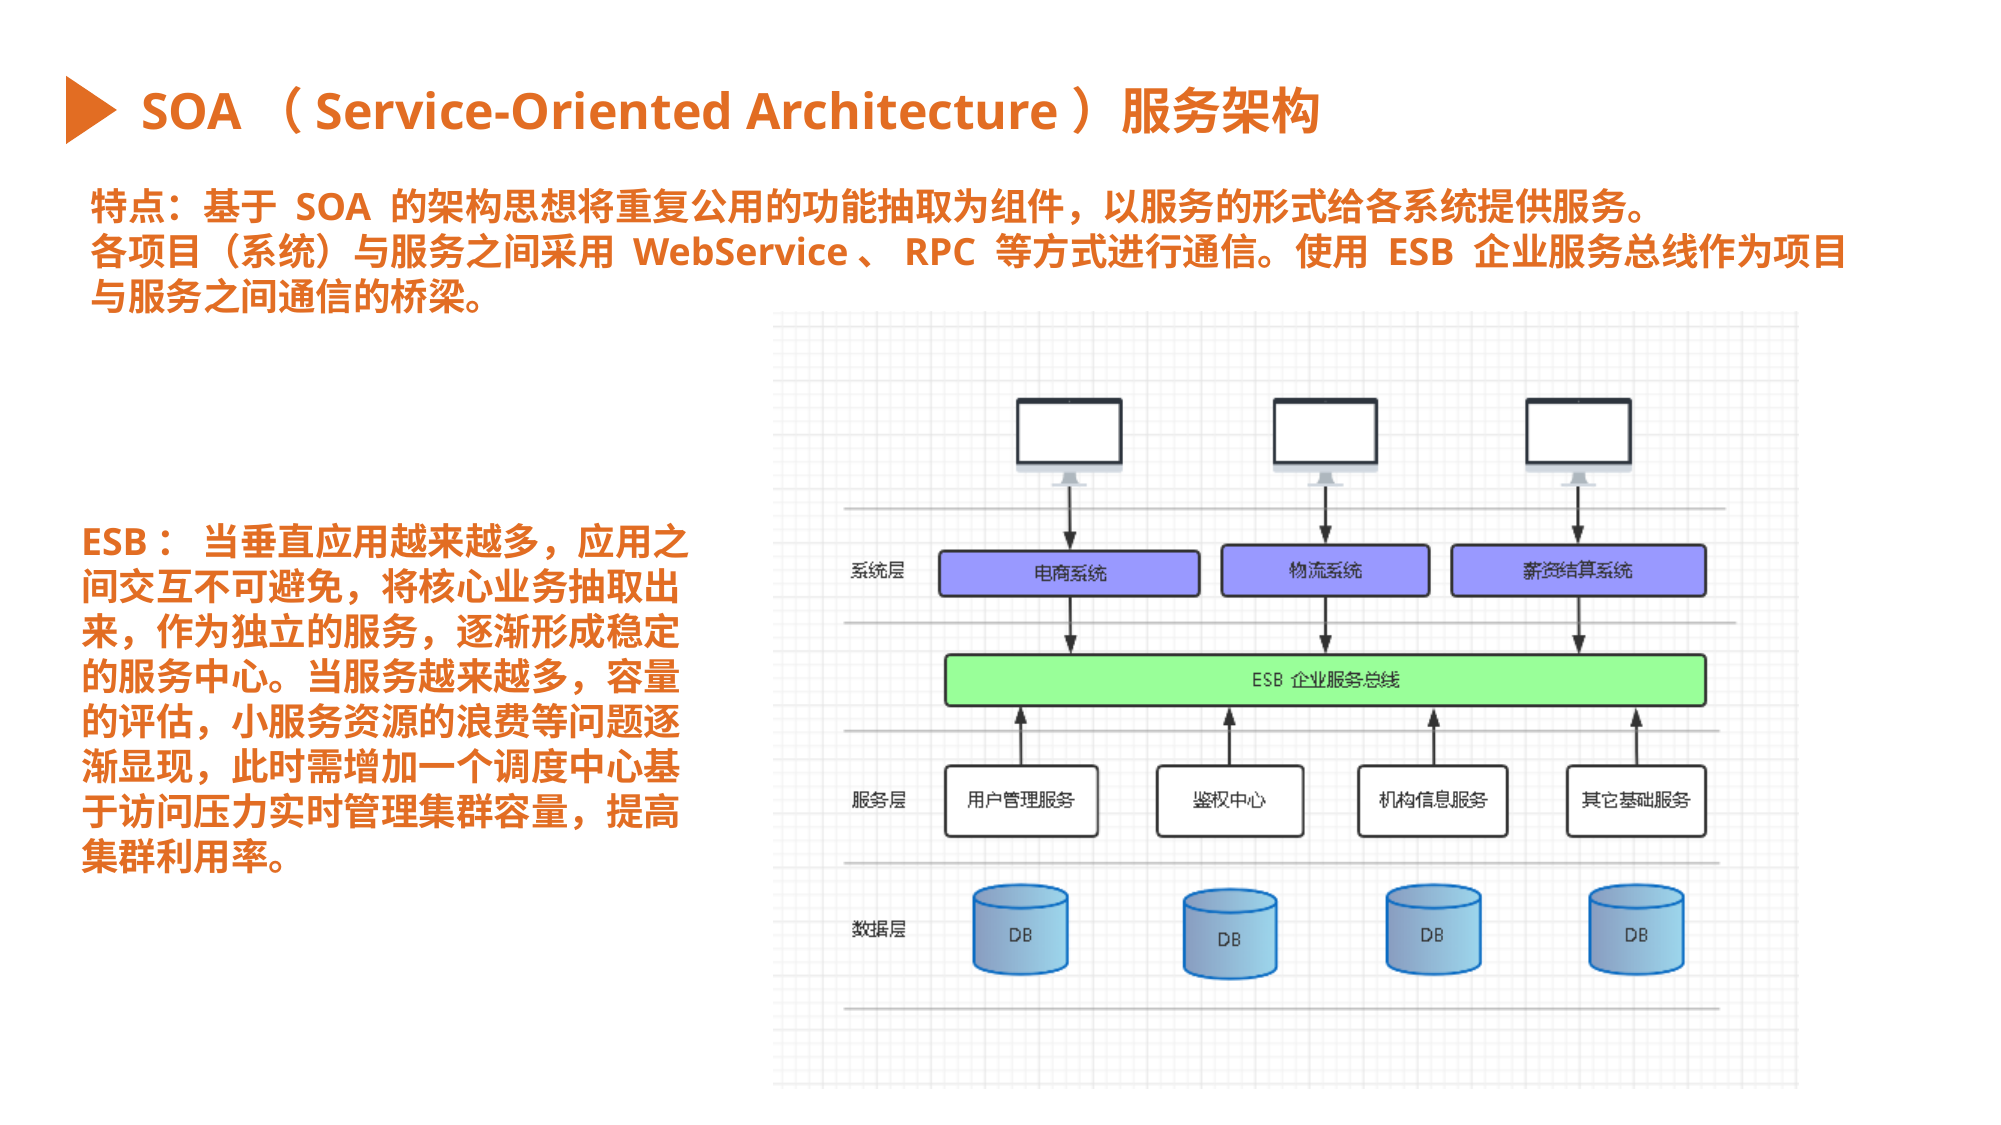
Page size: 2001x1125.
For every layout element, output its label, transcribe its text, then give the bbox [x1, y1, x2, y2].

text_box [65, 73, 119, 146]
text_box 特点：基于 SOA 的架构思想将重复公用的功能抽取为组件，以服务的形式给各系统提供服务。 各项目（系统）与服务之间采用 WebService、RPC 等方式进行通信。使用 ESB 企业服务总线作为项目与服务之间通信的桥梁。 [75, 175, 1882, 326]
text_box SOA（Service-Oriented Architecture）服务架构 [126, 72, 1337, 148]
text_box ESB： 当垂直应用越来越多，应用之间交互不可避免，将核心业务抽取出来，作为独立的服务，逐渐形成稳定的服务中心。当服务越来越多，容量的评估，小服务资源的浪费等问题逐渐显现，此时需增加一个调度中心基于访问压力实时管理集群容量，提高集群利用率。 [66, 510, 710, 886]
picture [773, 311, 1799, 1089]
